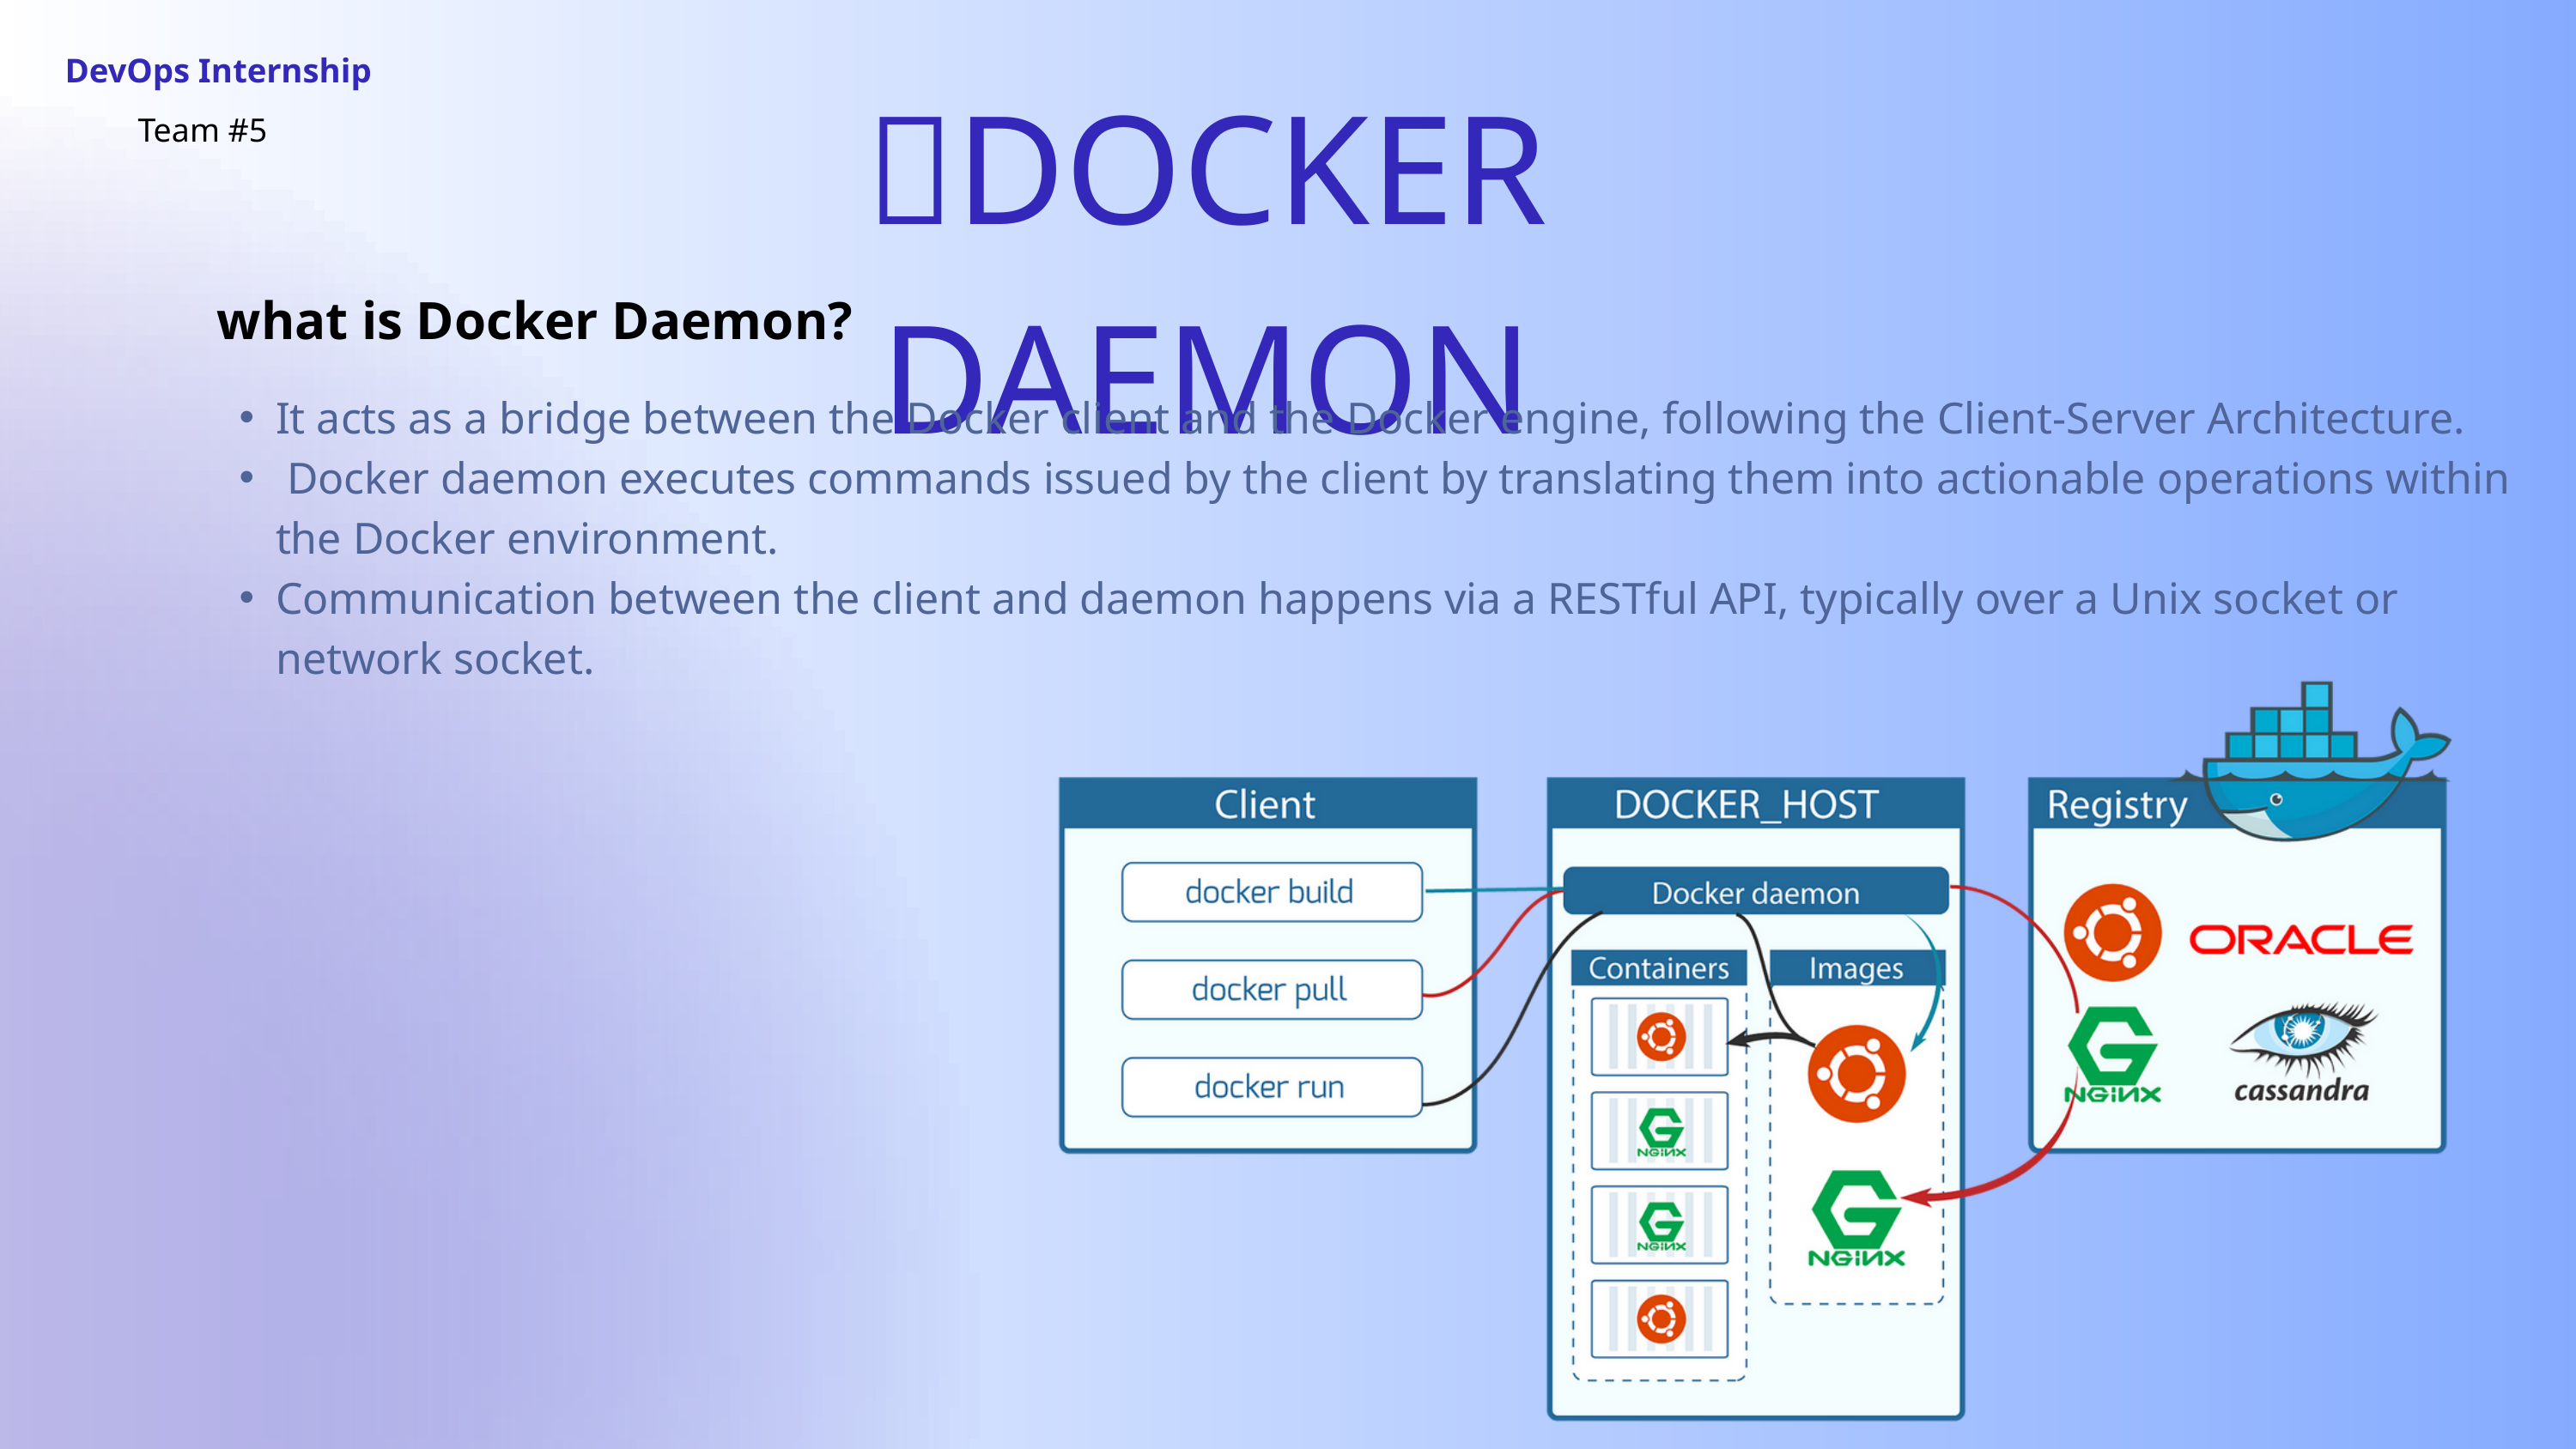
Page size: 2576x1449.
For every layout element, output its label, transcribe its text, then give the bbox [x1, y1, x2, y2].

text_box [0, 45, 1001, 1449]
text_box Team #5 [36, 103, 369, 149]
text_box It acts as a bridge between the Docker client and the Docker engine, following the Client-Server Architecture. Docker daemon executes commands issued by the client by translating them into actionable operations within the Docker environment. Communication between the client and daemon happens via a RESTful API, typically over a Unix socket or network socket. [203, 382, 2553, 683]
text_box [1000, 683, 2490, 1428]
text_box 🐋DOCKER DAEMON [526, 44, 1888, 382]
text_box DevOps Internship [64, 43, 526, 90]
text_box what is Docker Daemon? [216, 277, 1468, 350]
